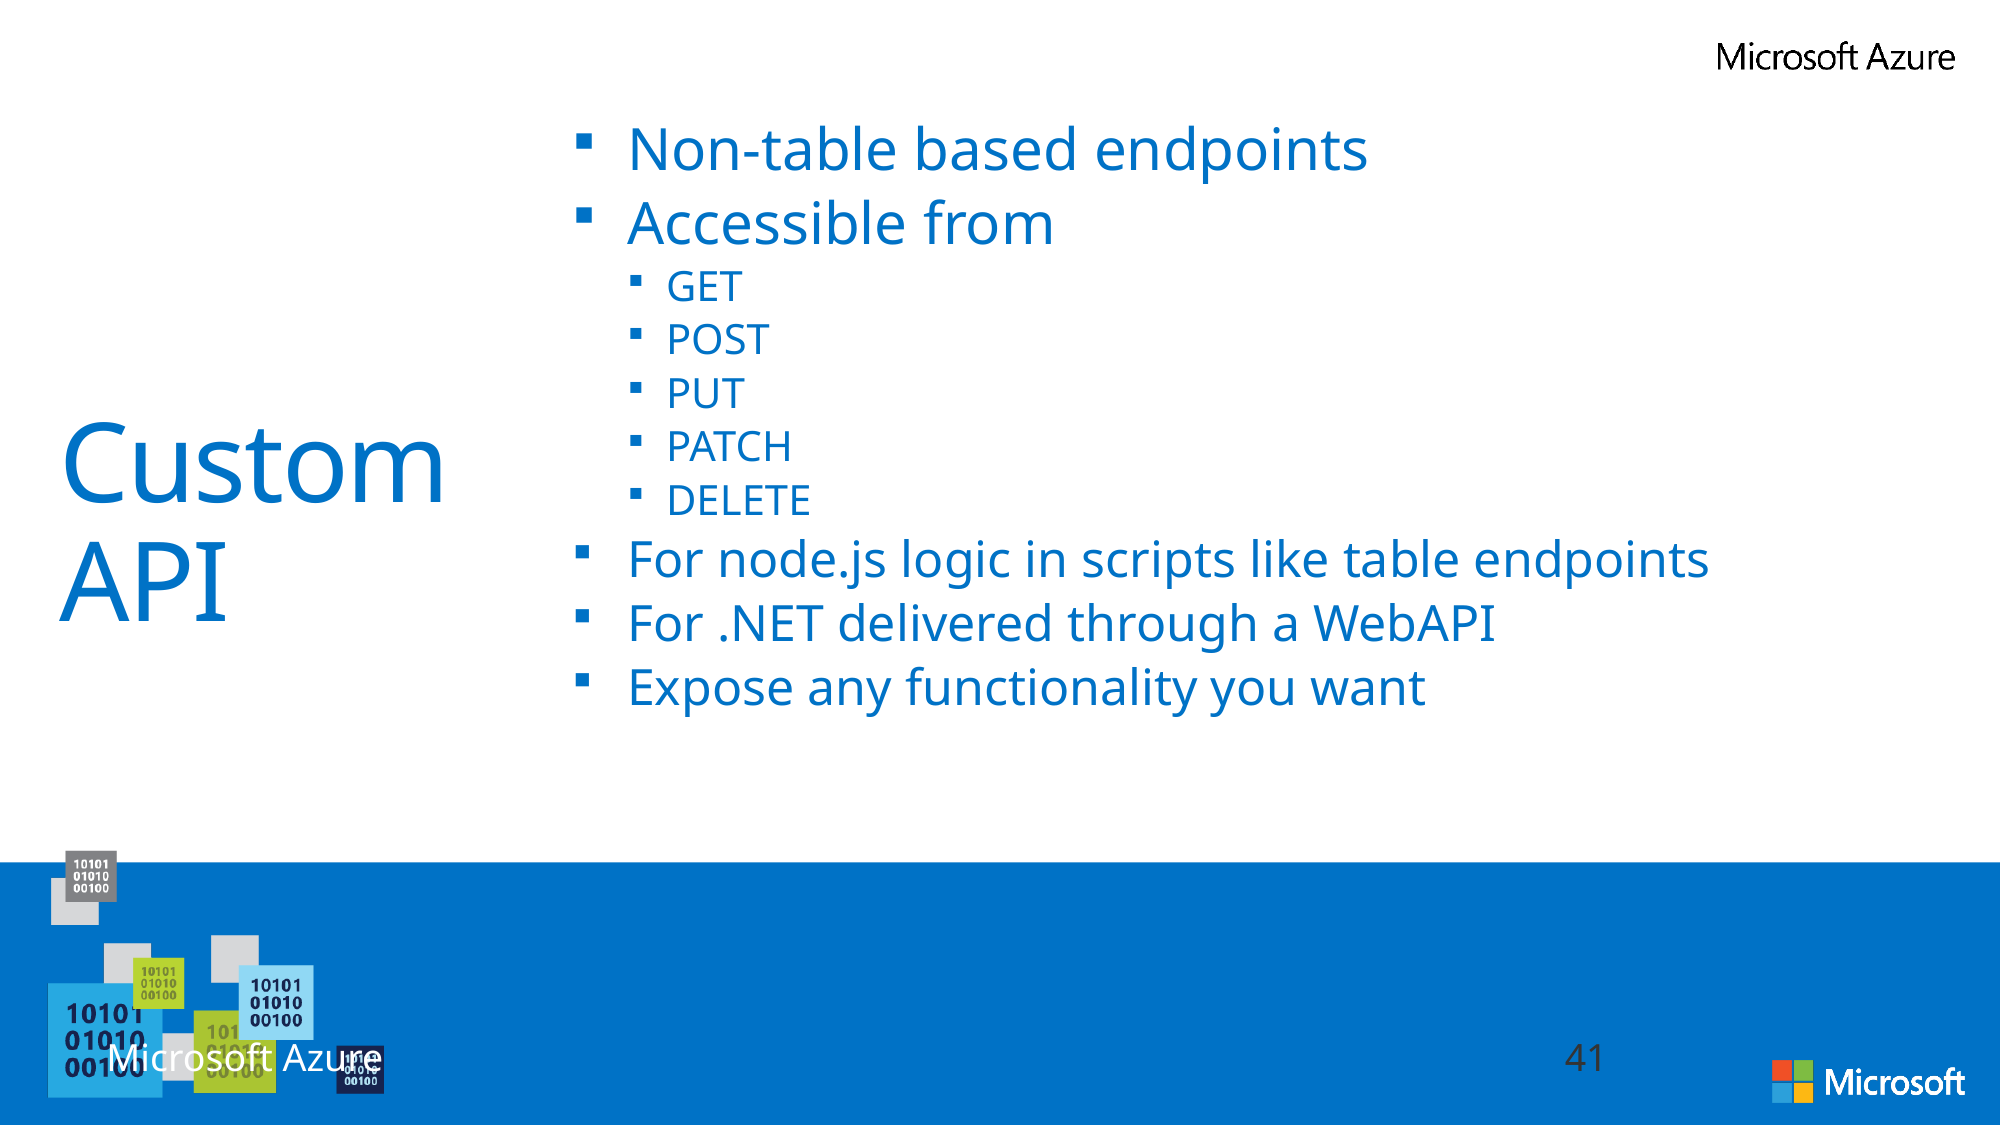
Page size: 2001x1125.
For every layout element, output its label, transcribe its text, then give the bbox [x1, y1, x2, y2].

slide_number 41 [1550, 1026, 2000, 1087]
picture [17, 808, 463, 1125]
picture [1772, 1087, 1965, 1103]
picture [1699, 24, 1973, 88]
title Custom API [45, 399, 513, 551]
list Non-table based endpoints Accessible from GET POST PUT PATCH DELETE For node.js logic in scripts like table endpoints For .NET delivered through a WebAPI Expose any functionality you want [557, 112, 1973, 838]
text_box Microsoft Azure [91, 1026, 399, 1086]
